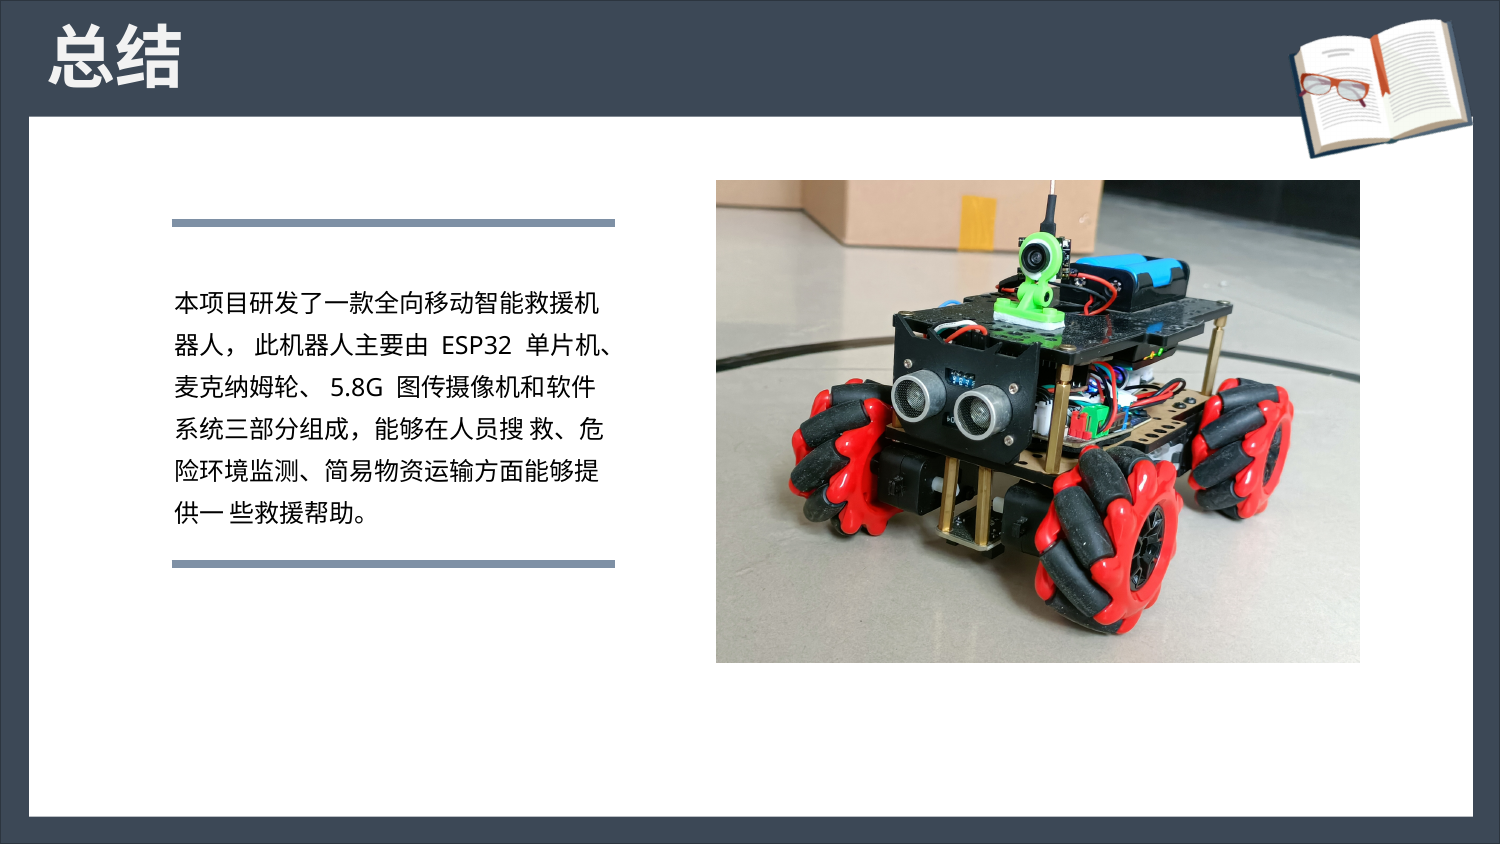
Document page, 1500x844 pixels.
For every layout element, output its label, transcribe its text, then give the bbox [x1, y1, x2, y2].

text_box 本项目研发了一款全向移动智能救援机器人， 此机器人主要由 ESP32 单片机、麦克纳姆轮、5.8G 图传摄像机和软件系统三部分组成，能够在人员搜 救、危险环境监测、简易物资运输方面能够提供一 些救援帮助。 [159, 238, 632, 565]
picture [1259, 0, 1500, 204]
title 总结 [31, 4, 1326, 117]
picture [716, 180, 1360, 663]
